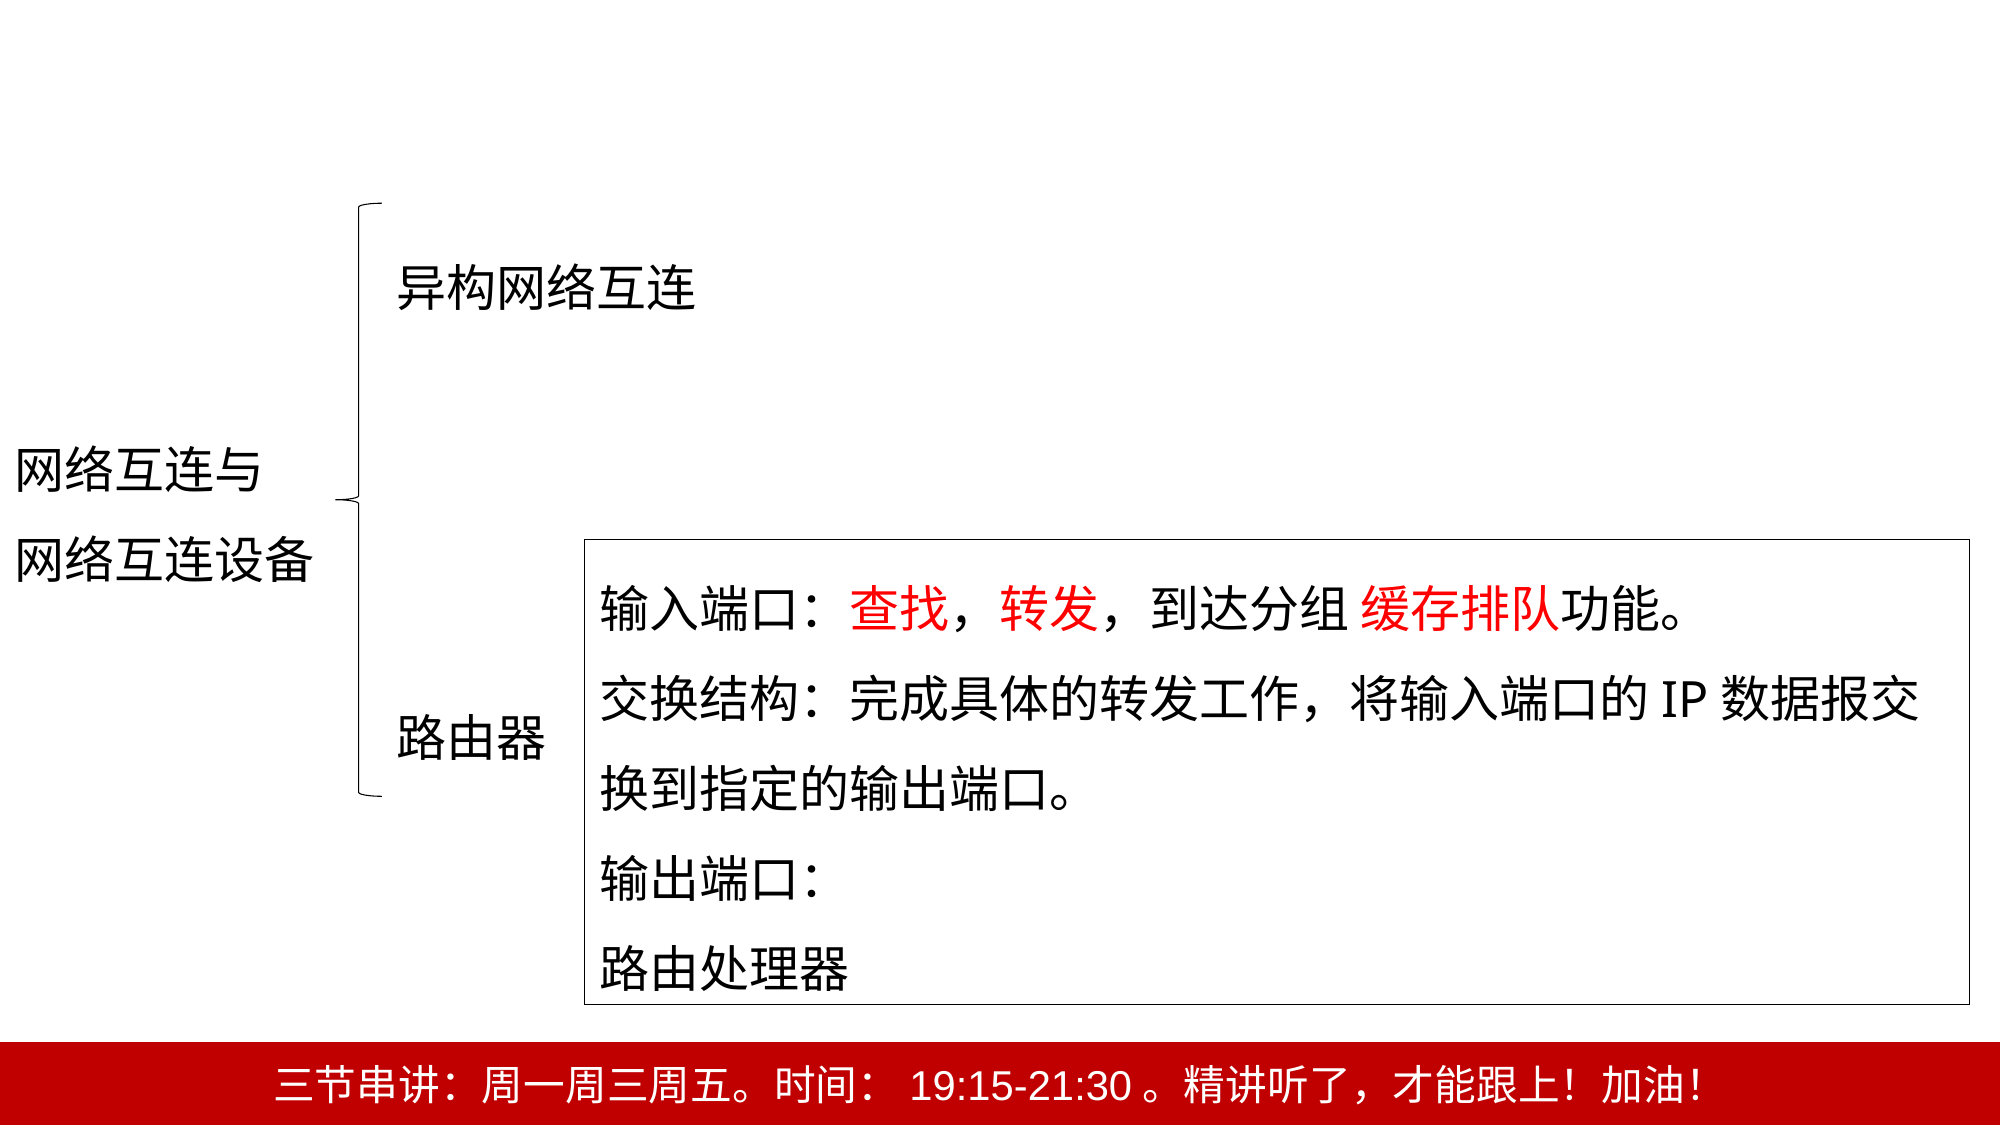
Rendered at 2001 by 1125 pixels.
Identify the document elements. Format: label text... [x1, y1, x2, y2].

text_box 输入端口：查找，转发，到达分组 缓存排队功能。 交换结构：完成具体的转发工作，将输入端口的IP数据报交换到指定的输出端口。 输出端口： 路由处理器 [584, 539, 1970, 1005]
text_box 异构网络互连 路由器 [382, 219, 961, 775]
text_box 三节串讲：周一周三周五。时间：19:15-21:30。精讲听了，才能跟上！加油！ [0, 1042, 2000, 1125]
text_box 网络互连与 网络互连设备 [0, 401, 358, 597]
text_box [335, 202, 382, 797]
